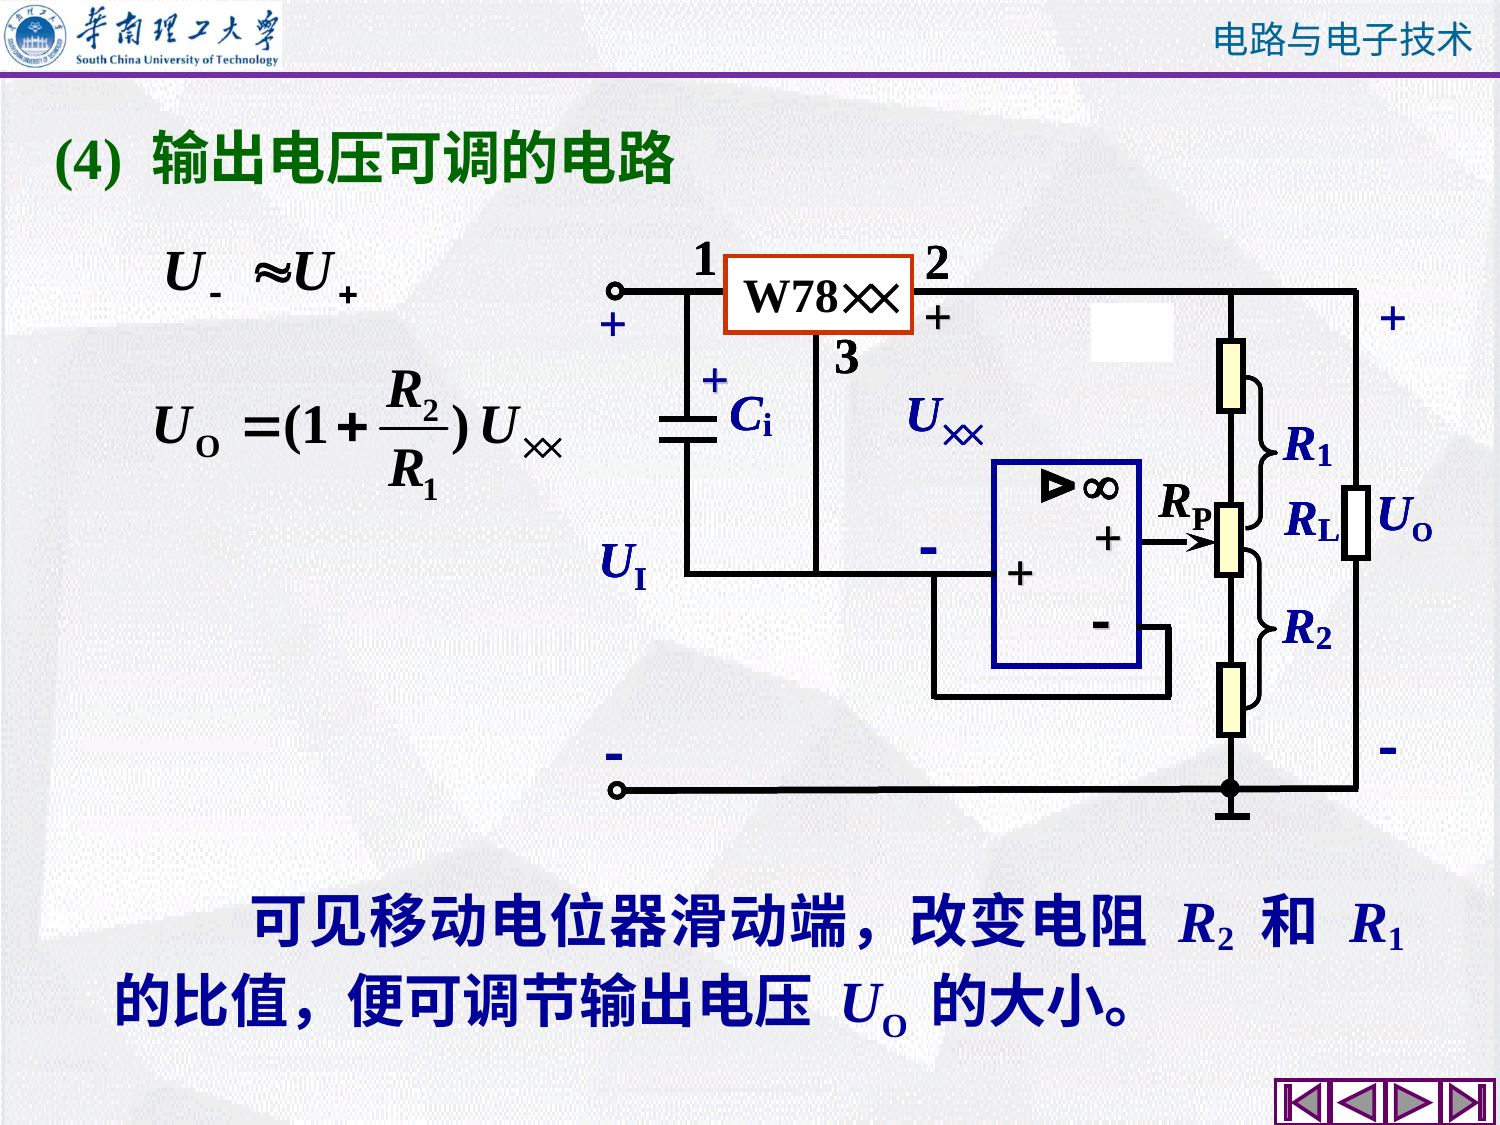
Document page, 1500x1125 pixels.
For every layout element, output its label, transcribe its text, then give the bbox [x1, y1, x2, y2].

text_box 可见移动电位器滑动端，改变电阻 R2 和 R1的比值，便可调节输出电压 UO 的大小。 [98, 869, 1434, 1052]
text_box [157, 232, 371, 315]
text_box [146, 350, 567, 514]
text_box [583, 220, 1451, 822]
picture [1, 0, 1500, 72]
picture [1, 78, 1500, 1125]
text_box (4) 输出电压可调的电路 [39, 122, 737, 200]
